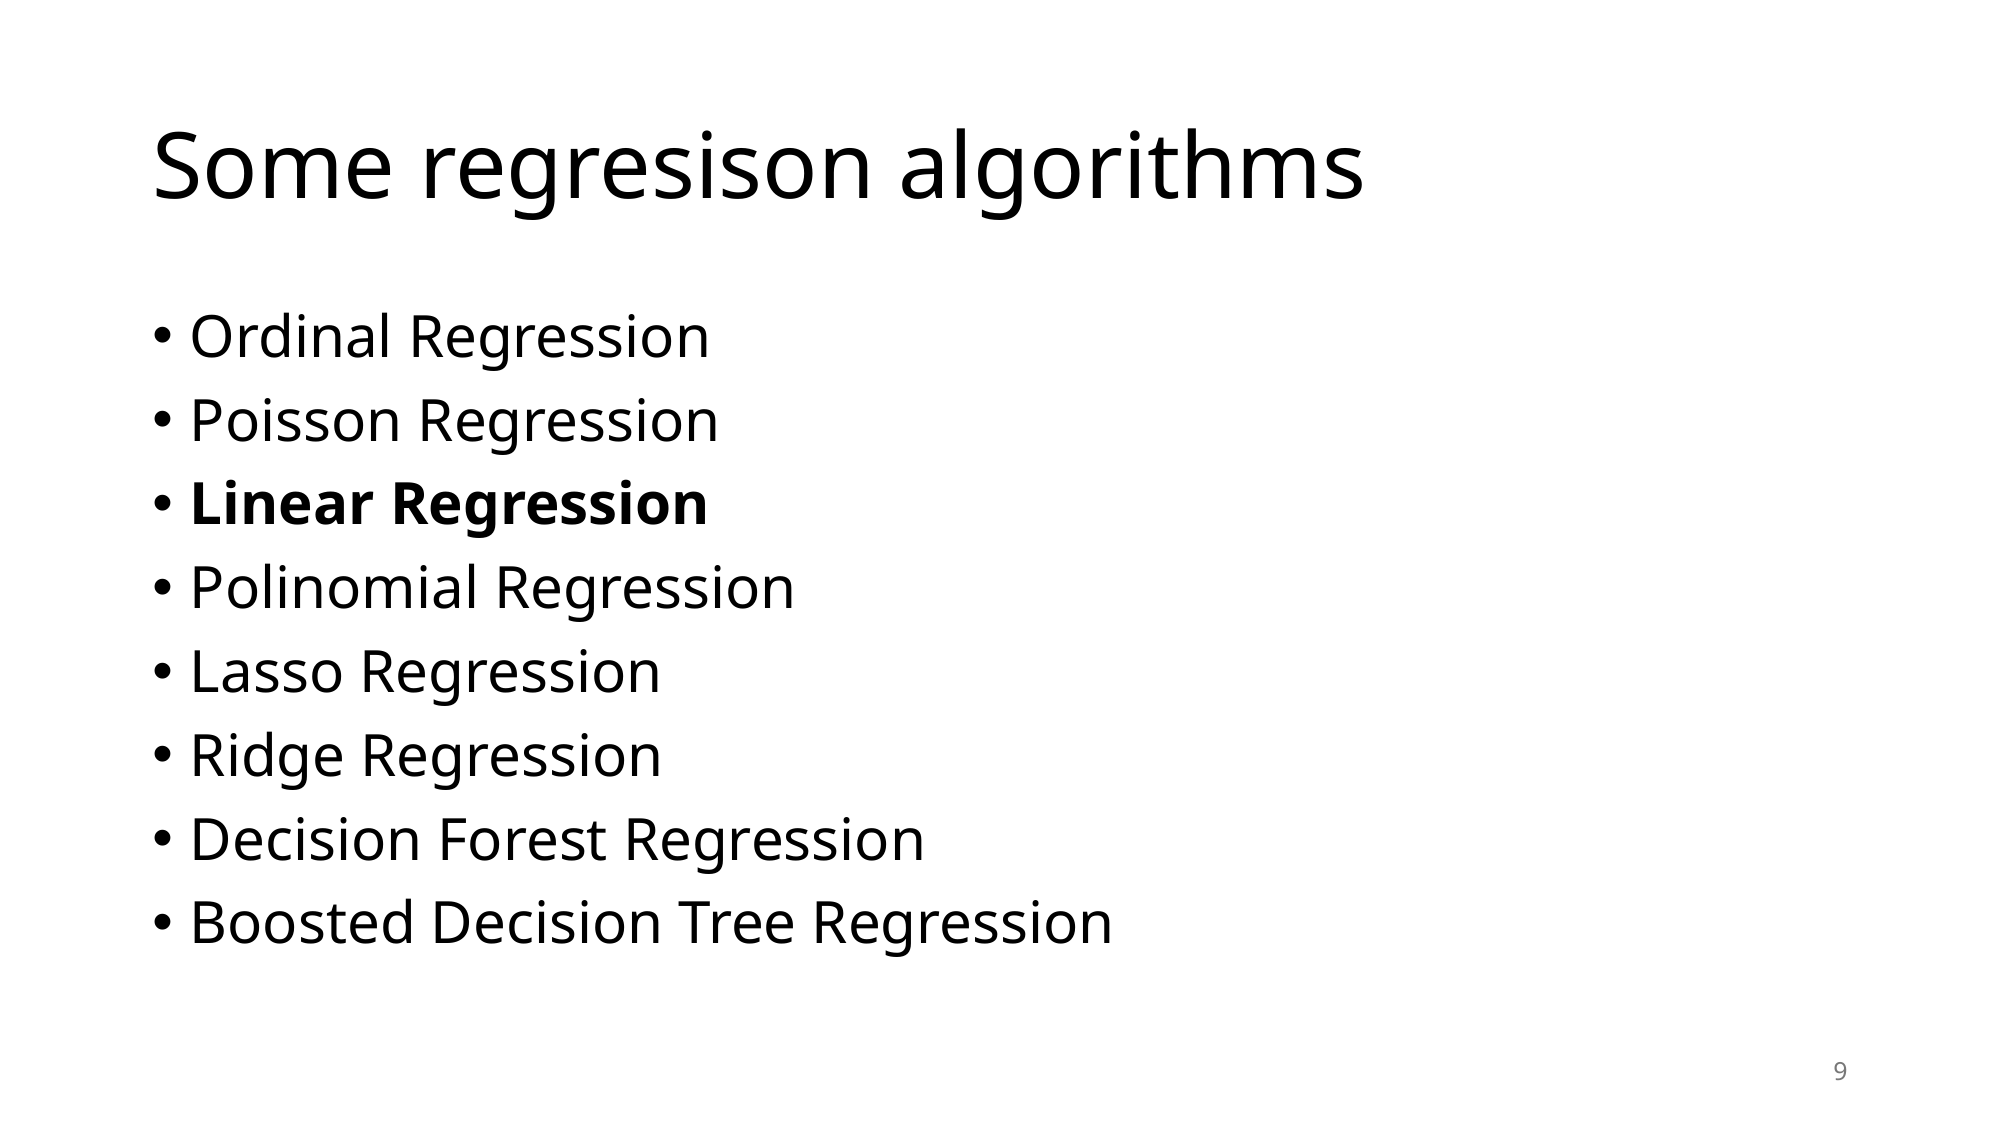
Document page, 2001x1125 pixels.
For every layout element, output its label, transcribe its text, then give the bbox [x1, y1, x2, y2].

slide_number 8 [1412, 1042, 1863, 1103]
title Some regresison algorithms [137, 59, 1863, 278]
list Ordinal Regression Poisson Regression Linear Regression Polinomial Regression Lasso Regression Ridge Regression Decision Forest Regression Boosted Decision Tree Regression [137, 299, 1863, 1014]
